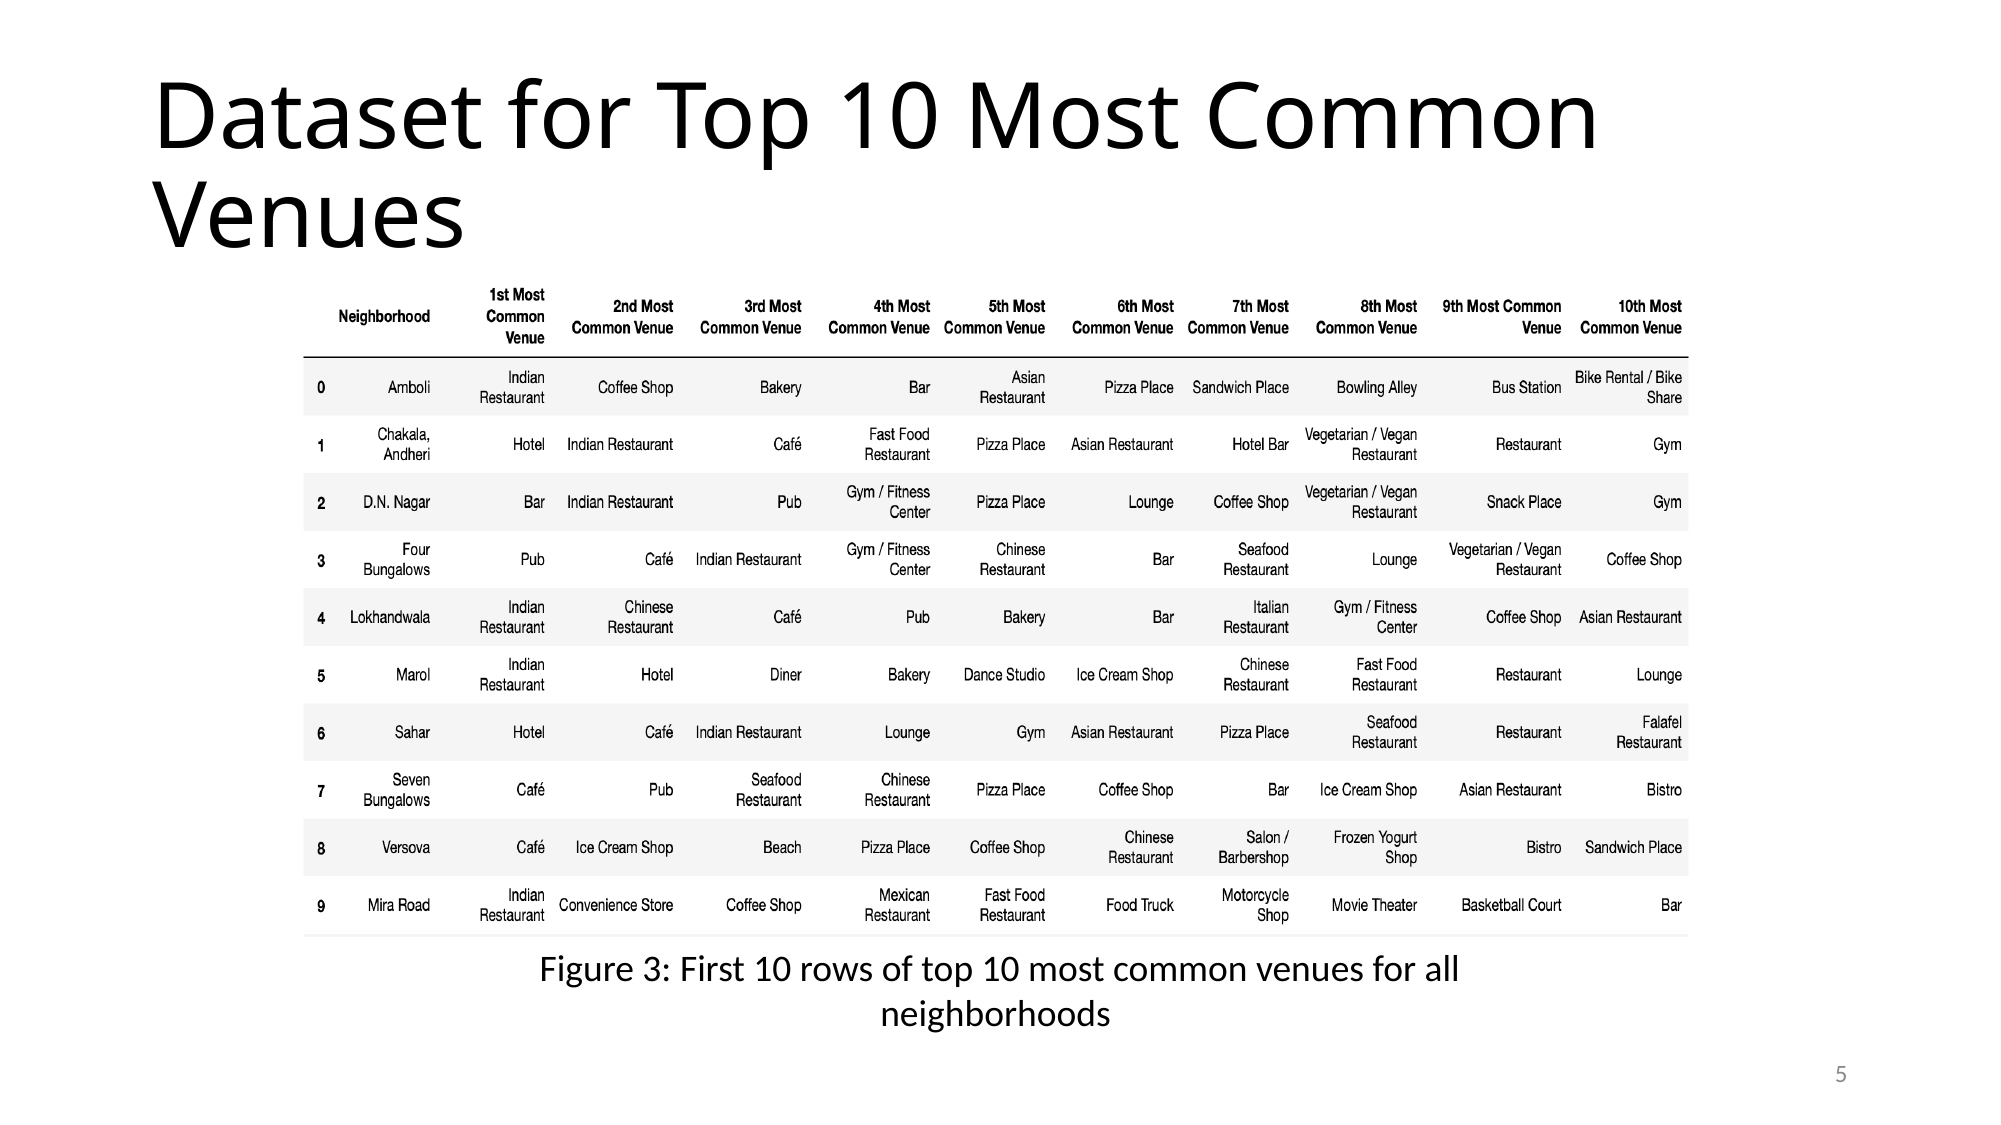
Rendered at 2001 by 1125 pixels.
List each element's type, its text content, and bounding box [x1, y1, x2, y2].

text_box Figure 3: First 10 rows of top 10 most common venues for all neighborhoods [480, 937, 1520, 1042]
slide_number 4 [1412, 1042, 1863, 1103]
title Dataset for Top 10 Most Common Venues [137, 59, 1863, 278]
picture [292, 272, 1708, 937]
